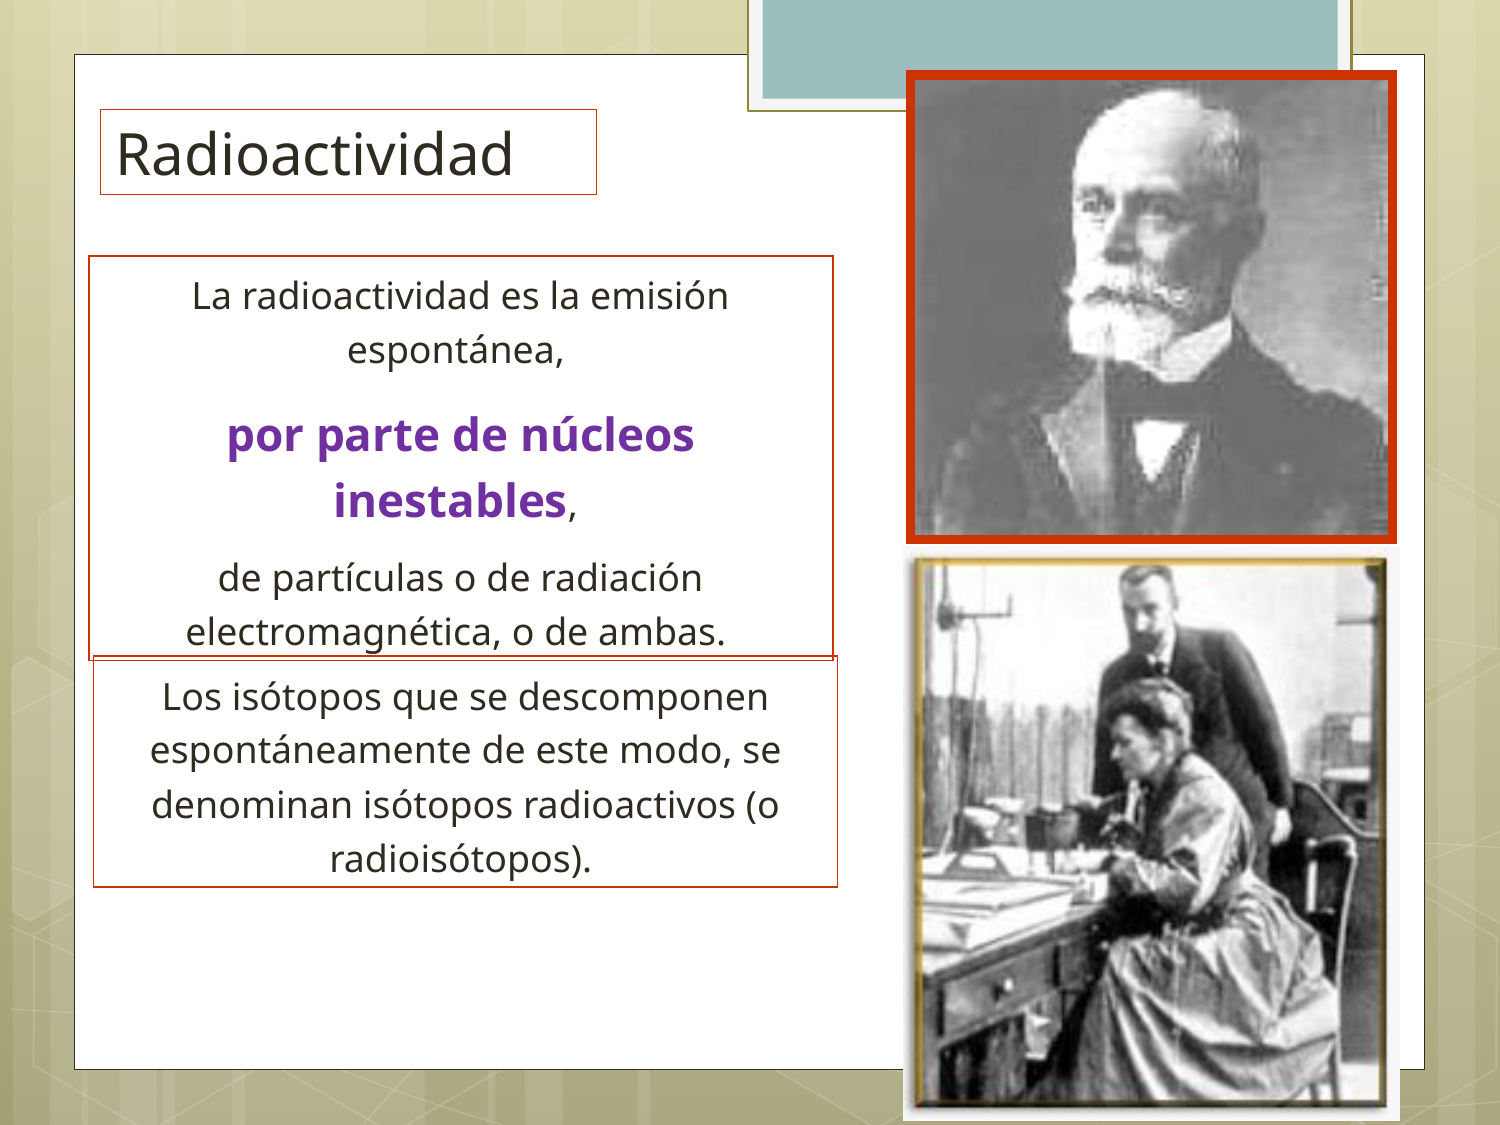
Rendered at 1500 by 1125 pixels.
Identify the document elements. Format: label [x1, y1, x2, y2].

text_box [88, 79, 1400, 1122]
